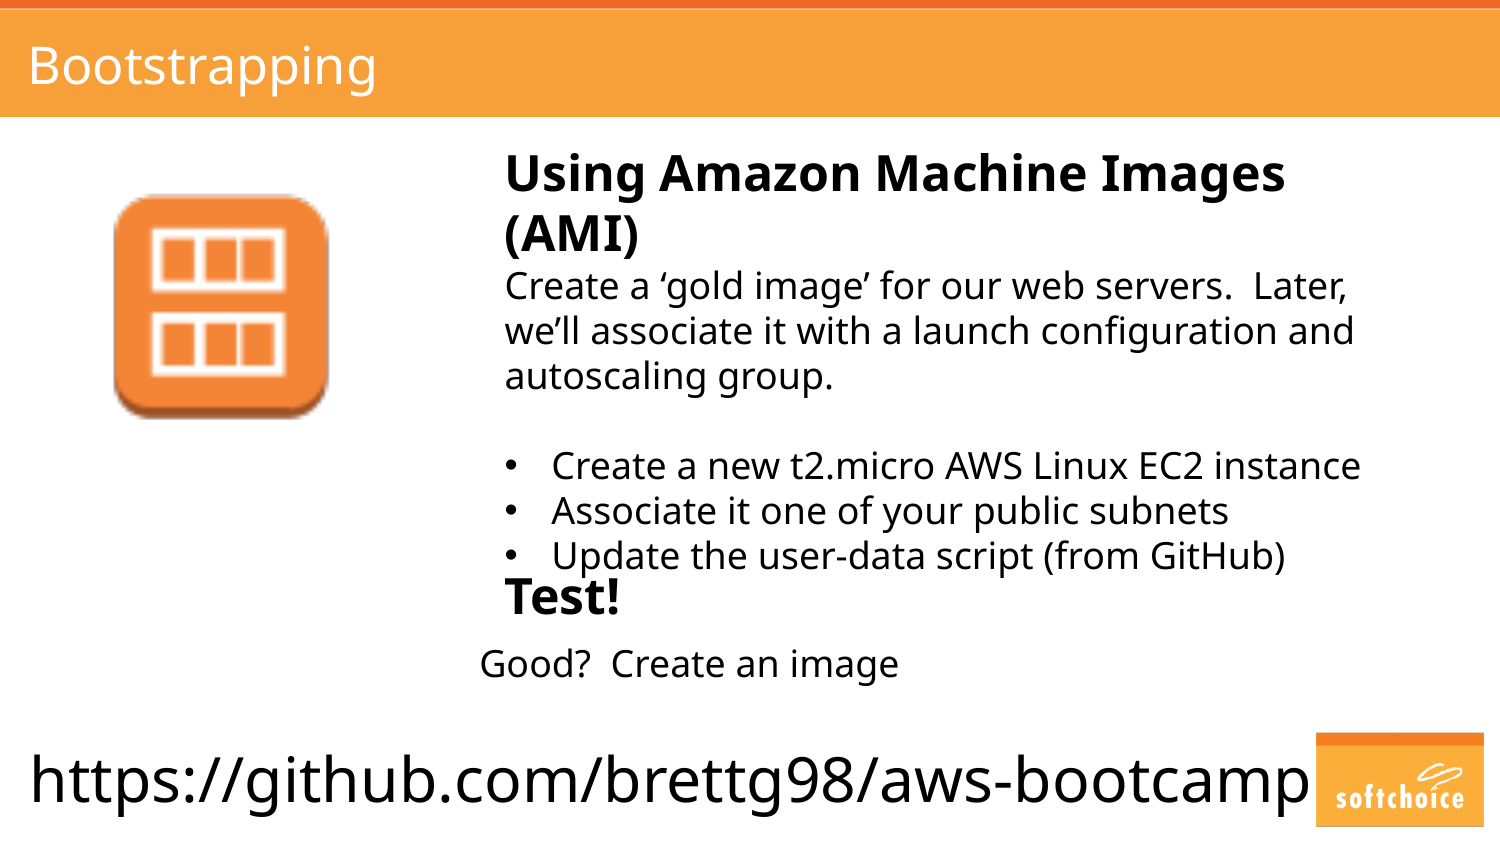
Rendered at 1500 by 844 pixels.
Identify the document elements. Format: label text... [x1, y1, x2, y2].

picture [74, 162, 360, 458]
picture [1316, 731, 1484, 827]
text_box Test! [497, 557, 629, 633]
text_box Good? Create an image [471, 633, 908, 693]
text_box Using Amazon Machine Images (AMI) Create a ‘gold image’ for our web servers. Later, we’ll associate it with a launch configuration and autoscaling group. Create a new t2.micro AWS Linux EC2 instance Associate it one of your public subnets Update the user-data script (from GitHub) [497, 134, 1431, 585]
title Bootstrapping [19, 20, 1485, 106]
text_box https://github.com/brettg98/aws-bootcamp [22, 733, 1322, 823]
